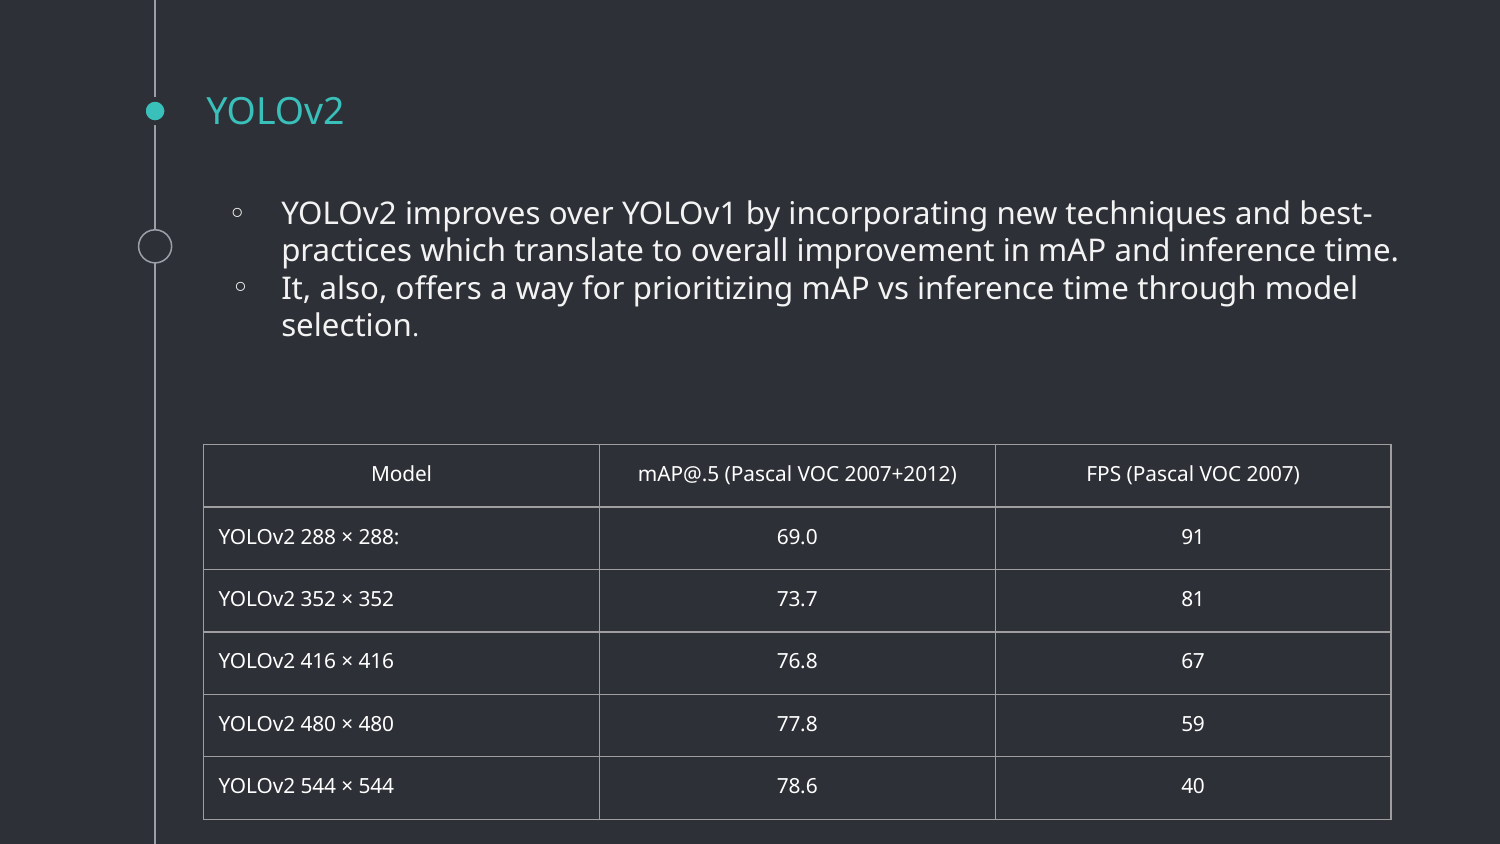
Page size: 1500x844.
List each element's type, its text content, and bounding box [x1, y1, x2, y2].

table_cell 77.8 [600, 695, 995, 756]
table_cell YOLOv2 416 × 416 [204, 633, 599, 694]
table_header FPS (Pascal VOC 2007) [996, 445, 1390, 506]
table_cell YOLOv2 288 × 288: [204, 508, 599, 569]
table_cell YOLOv2 480 × 480 [204, 695, 599, 756]
table_cell 78.6 [600, 757, 995, 819]
table_header Model [204, 445, 599, 506]
title YOLOv2 [191, 90, 1317, 147]
list YOLOv2 improves over YOLOv1 by incorporating new techniques and best-practices which translate to overall improvement in mAP and inference time. It, also, offers a way for prioritizing mAP vs inference time through model selection. [191, 178, 1429, 510]
table_cell 73.7 [600, 570, 995, 631]
table_cell 81 [996, 570, 1390, 631]
table_cell YOLOv2 352 × 352 [204, 570, 599, 631]
table_cell 76.8 [600, 633, 995, 694]
table_header mAP@.5 (Pascal VOC 2007+2012) [600, 445, 995, 506]
table_cell 40 [996, 757, 1390, 819]
table_cell 69.0 [600, 508, 995, 569]
table_cell YOLOv2 544 × 544 [204, 757, 599, 819]
table_cell 67 [996, 633, 1390, 694]
table_cell 91 [996, 508, 1390, 569]
table_cell 59 [996, 695, 1390, 756]
